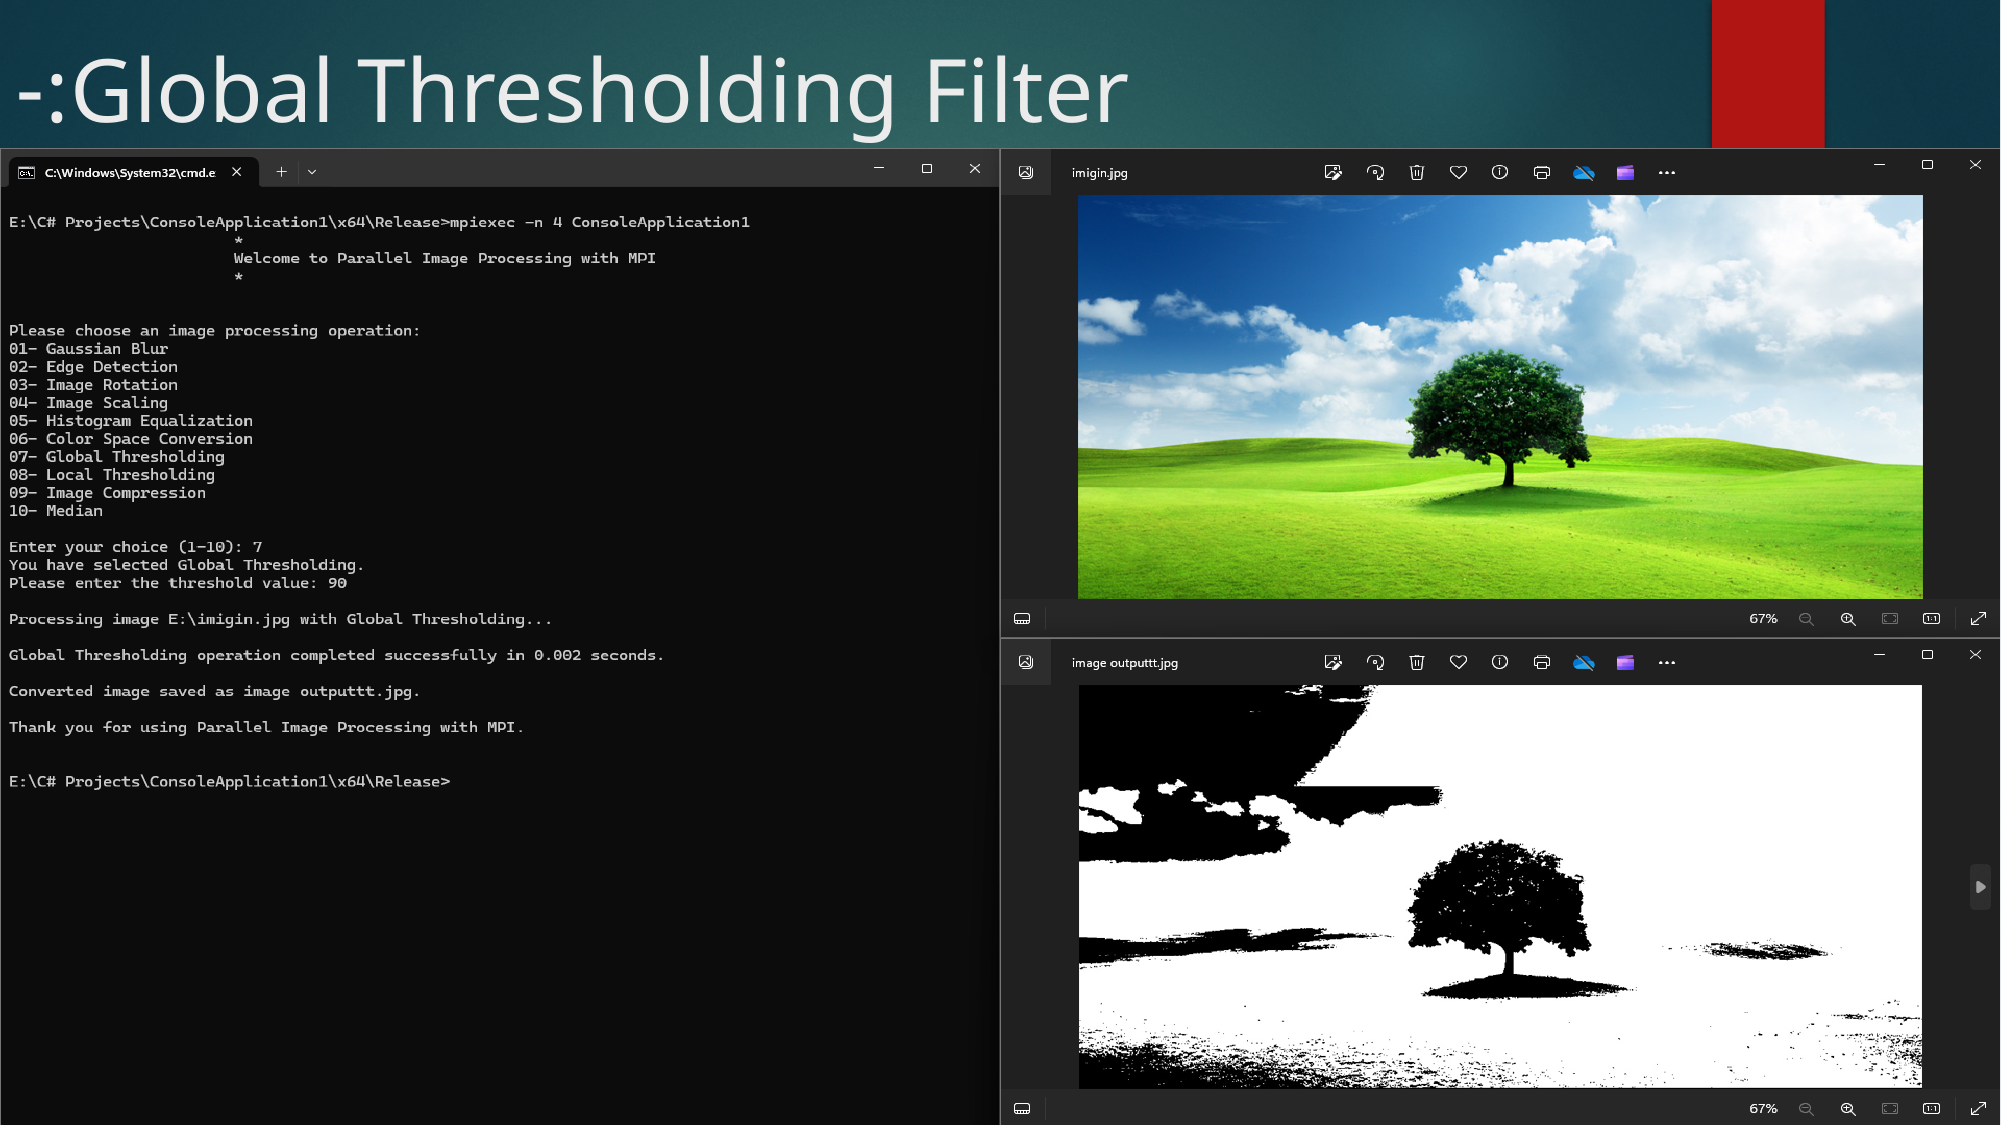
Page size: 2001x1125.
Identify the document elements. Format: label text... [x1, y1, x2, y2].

picture [0, 0, 2000, 1125]
title Global Thresholding Filter:- [0, 27, 1543, 147]
